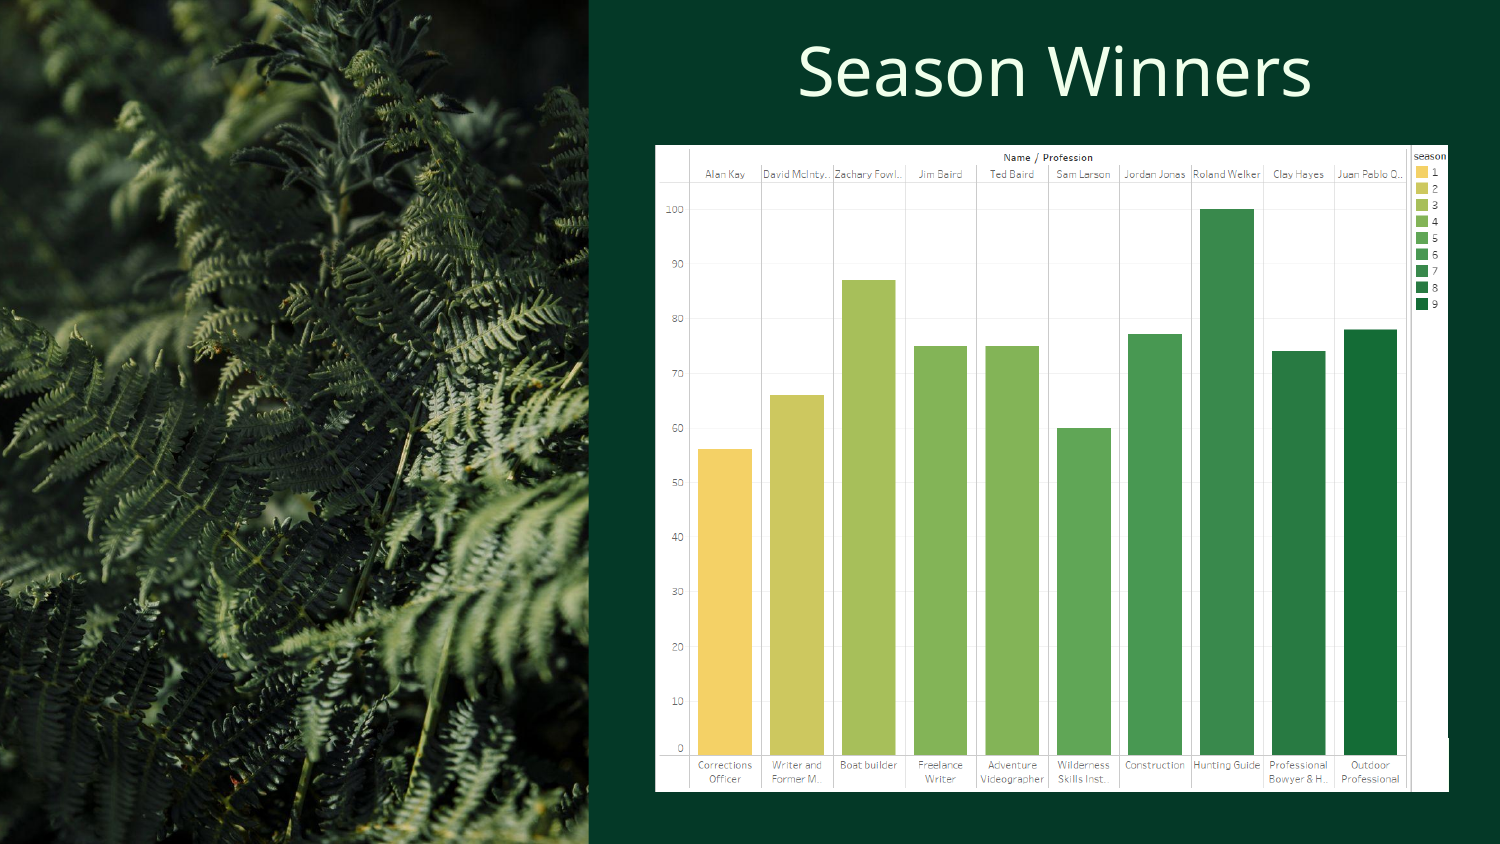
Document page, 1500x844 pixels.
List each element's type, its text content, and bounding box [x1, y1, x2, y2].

picture [655, 145, 1448, 793]
text_box Season Winners [782, 12, 1482, 125]
picture [0, 0, 589, 844]
